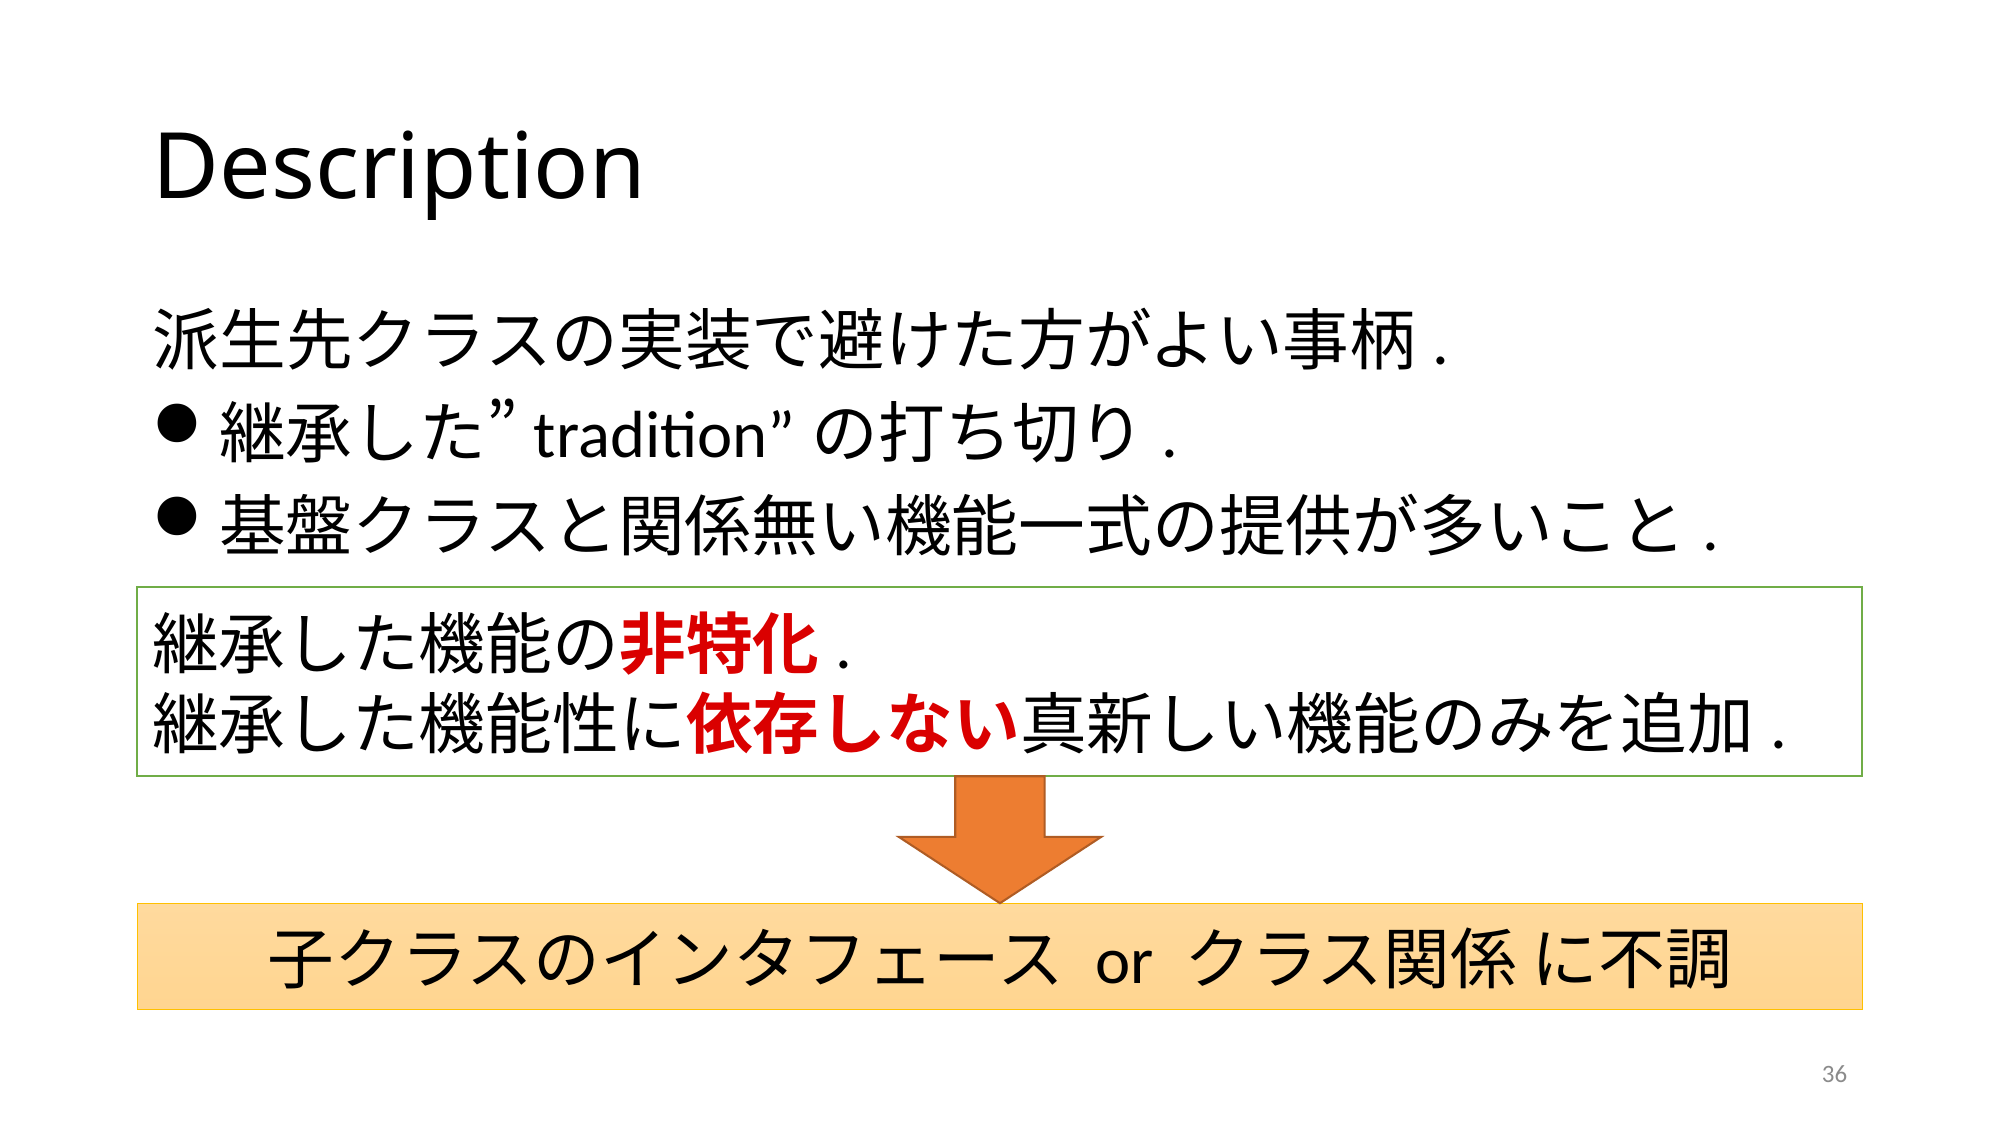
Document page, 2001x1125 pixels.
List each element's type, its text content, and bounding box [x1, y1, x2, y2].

list 派生先クラスの実装で避けた方がよい事柄. 継承した”tradition”の打ち切り. 基盤クラスと関係無い機能一式の提供が多いこと. [137, 299, 1863, 586]
text_box 子クラスのインタフェース or クラス関係 に不調 [137, 903, 1863, 1010]
title Description [137, 59, 1863, 278]
text_box 継承した機能の非特化. 継承した機能性に依存しない真新しい機能のみを追加. [136, 586, 1863, 777]
slide_number 36 [1412, 1042, 1863, 1103]
text_box [895, 775, 1105, 905]
